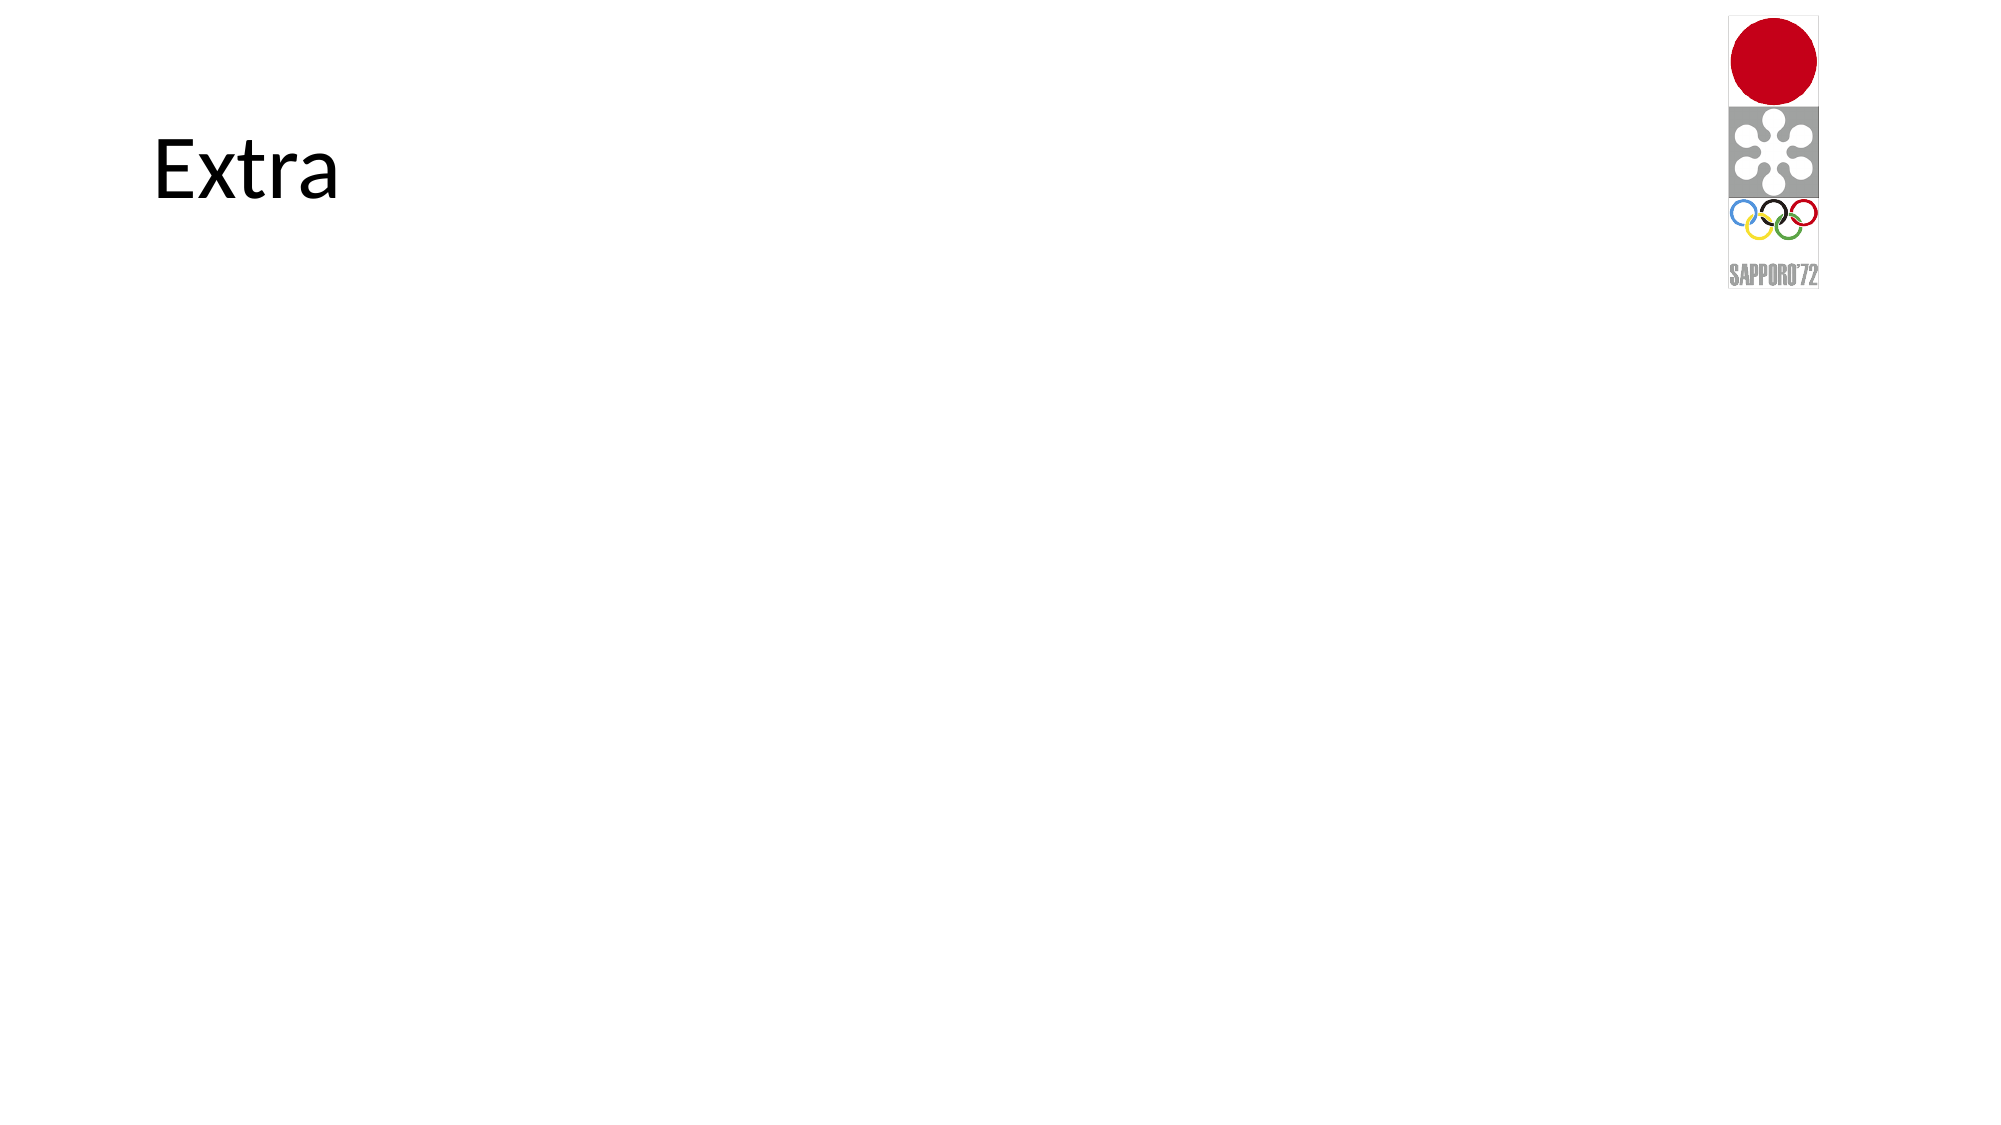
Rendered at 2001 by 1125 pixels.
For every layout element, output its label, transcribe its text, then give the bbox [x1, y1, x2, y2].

title Extra [137, 59, 1562, 278]
picture [1562, 0, 1985, 305]
